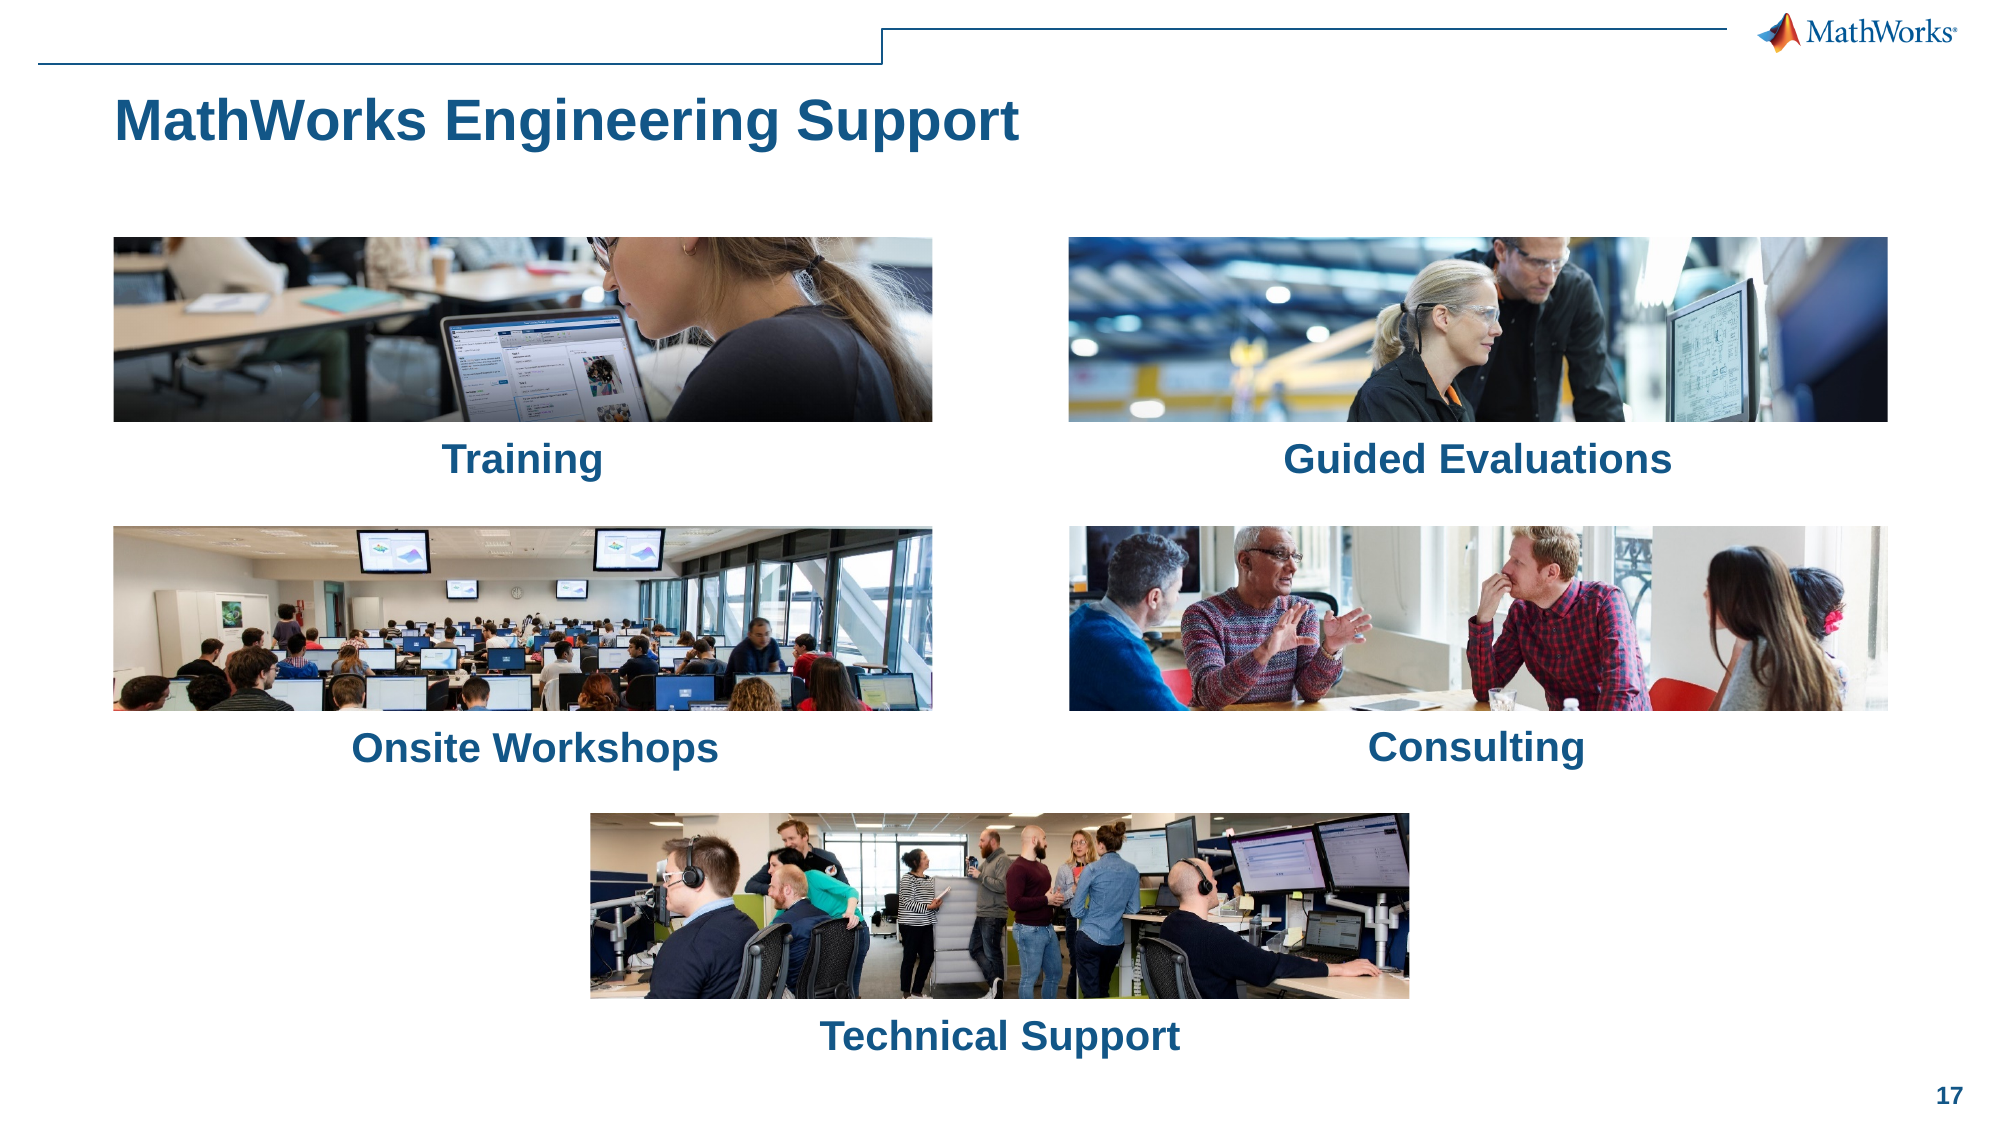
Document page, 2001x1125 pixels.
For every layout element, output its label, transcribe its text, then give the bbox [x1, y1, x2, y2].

picture [1751, 3, 1970, 63]
picture [1068, 237, 1888, 422]
text_box Onsite Workshops [350, 721, 721, 806]
title MathWorks Engineering Support [99, 75, 1867, 238]
text_box Consulting [1255, 719, 1699, 840]
picture [113, 525, 933, 711]
picture [590, 813, 1410, 999]
picture [1069, 525, 1889, 711]
picture [113, 237, 933, 422]
text_box Technical Support [817, 1008, 1183, 1096]
text_box Training [338, 432, 708, 497]
text_box Guided Evaluations [1205, 432, 1751, 524]
